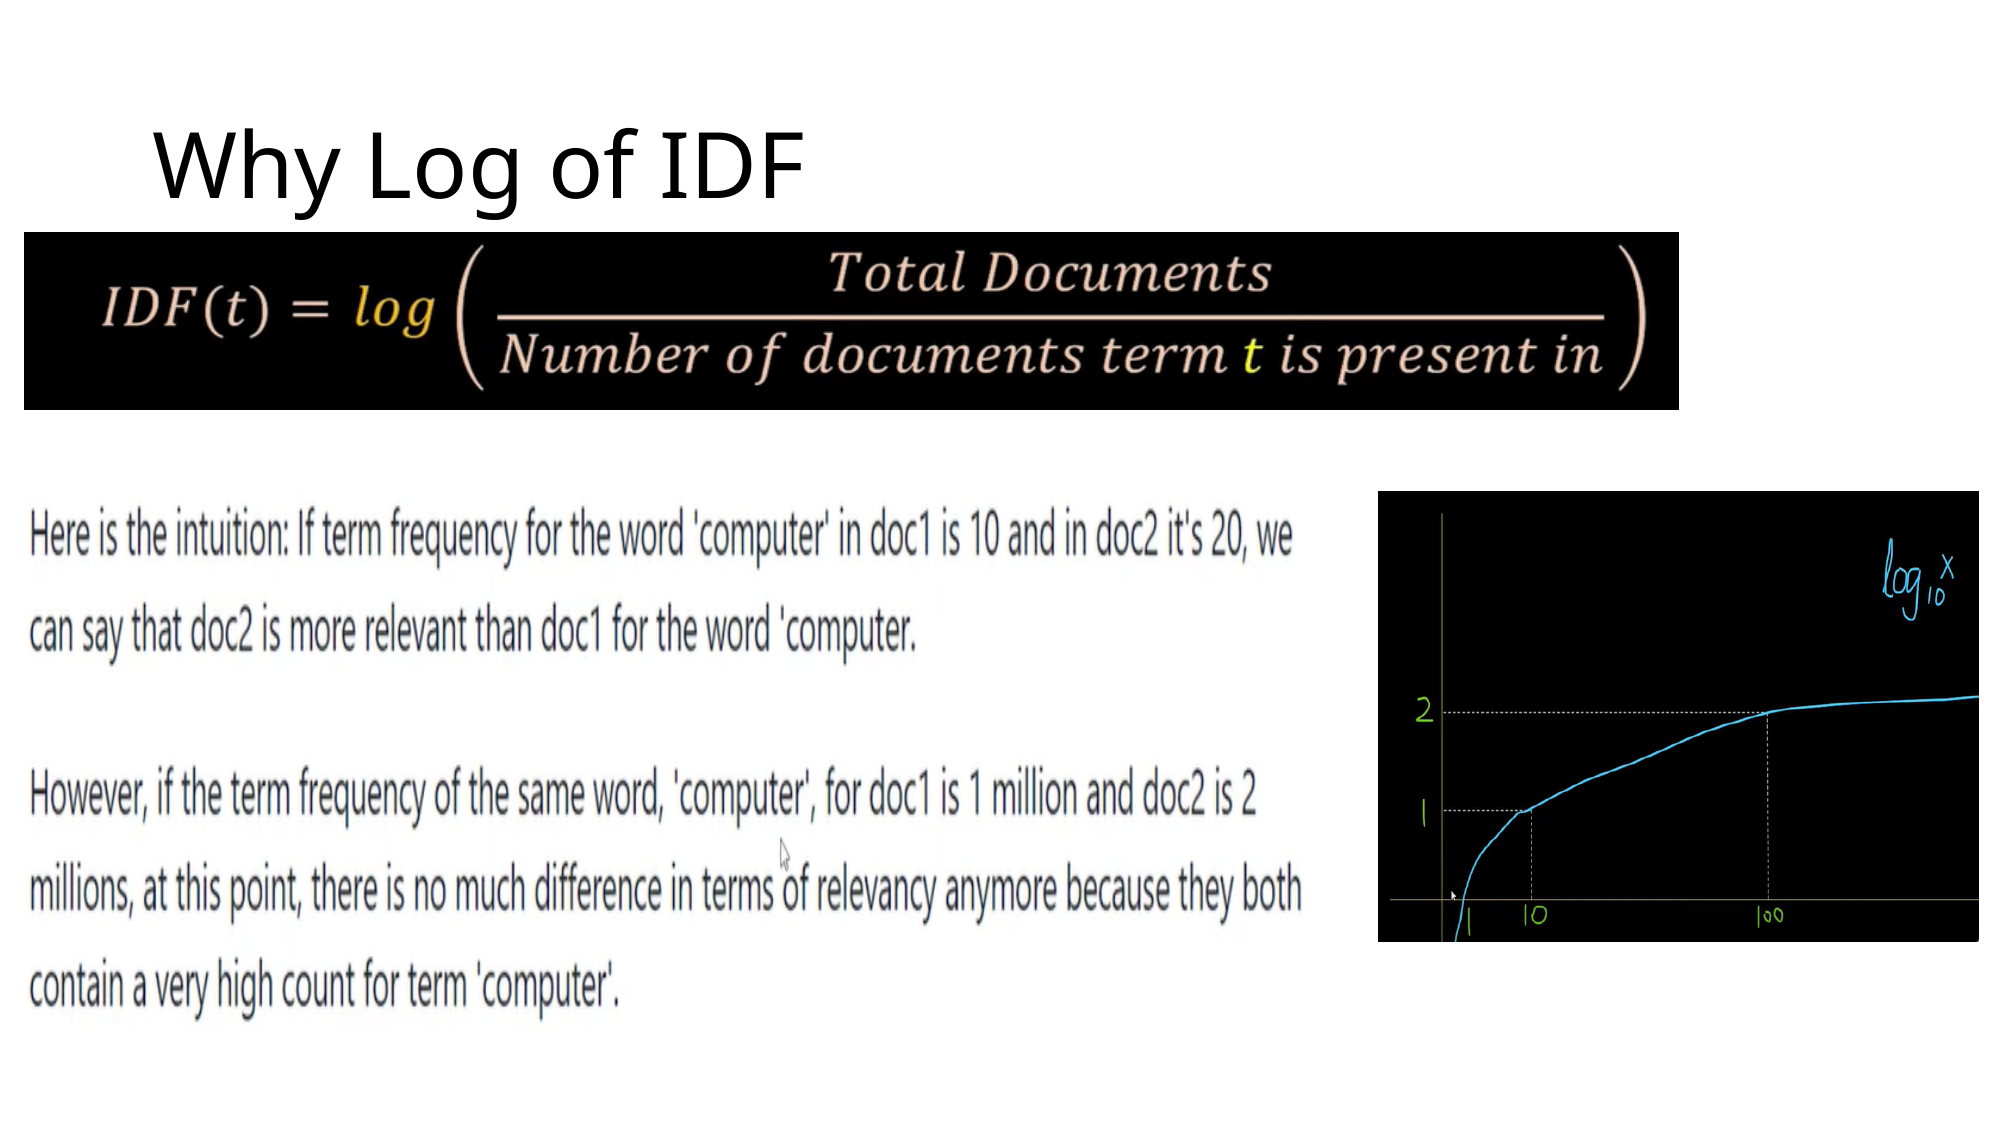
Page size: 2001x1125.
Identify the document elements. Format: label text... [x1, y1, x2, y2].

picture [24, 232, 1679, 410]
title Why Log of IDF [137, 59, 1863, 278]
picture [1378, 491, 1979, 943]
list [13, 491, 1327, 1038]
